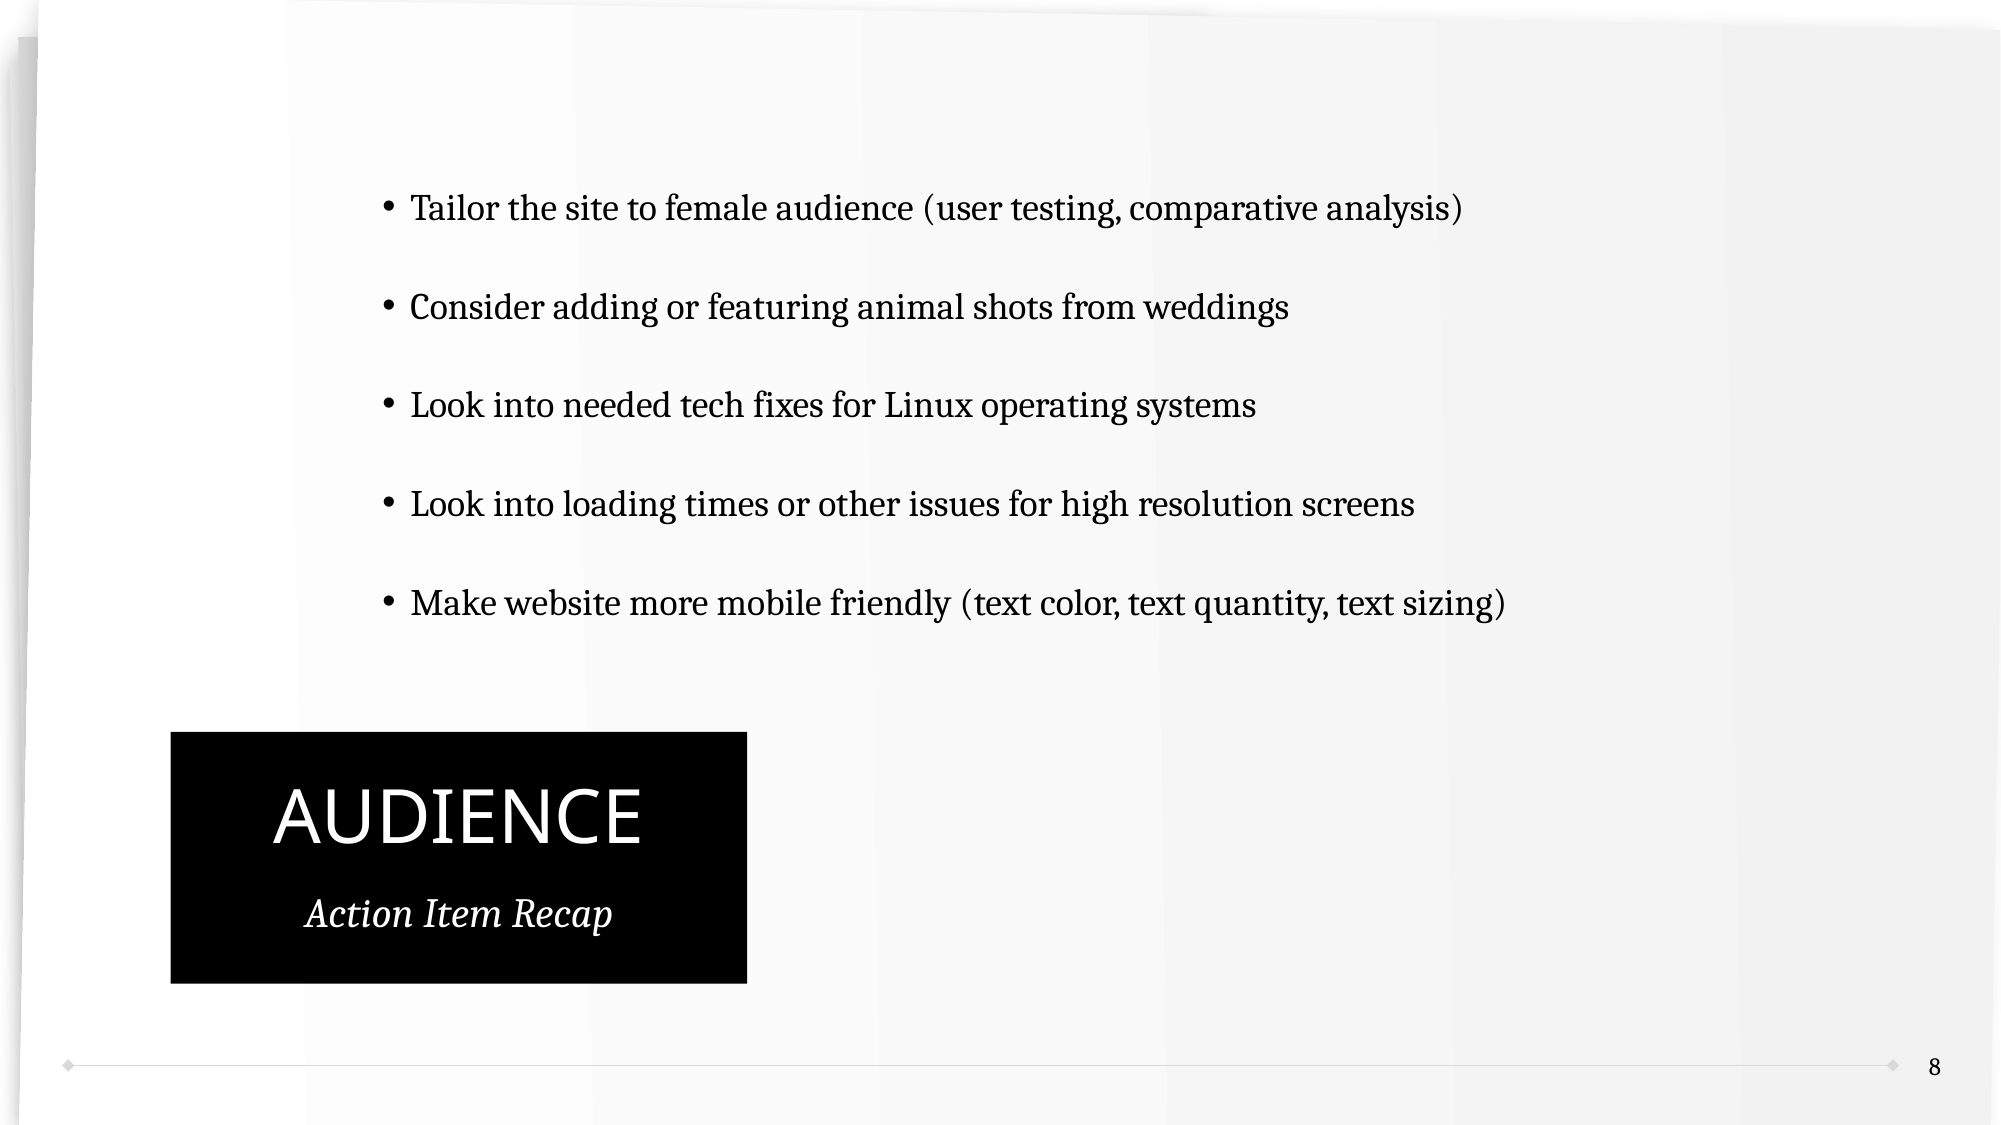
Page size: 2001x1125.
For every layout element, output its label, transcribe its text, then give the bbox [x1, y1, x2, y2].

text_box Tailor the site to female audience (user testing, comparative analysis) Consider adding or featuring animal shots from weddings Look into needed tech fixes for Linux operating systems Look into loading times or other issues for high resolution screens Make website more mobile friendly (text color, text quantity, text sizing) [367, 153, 1812, 803]
text_box AUDIENCE Action Item Recap [170, 731, 748, 984]
slide_number 8 [1882, 1035, 1942, 1095]
